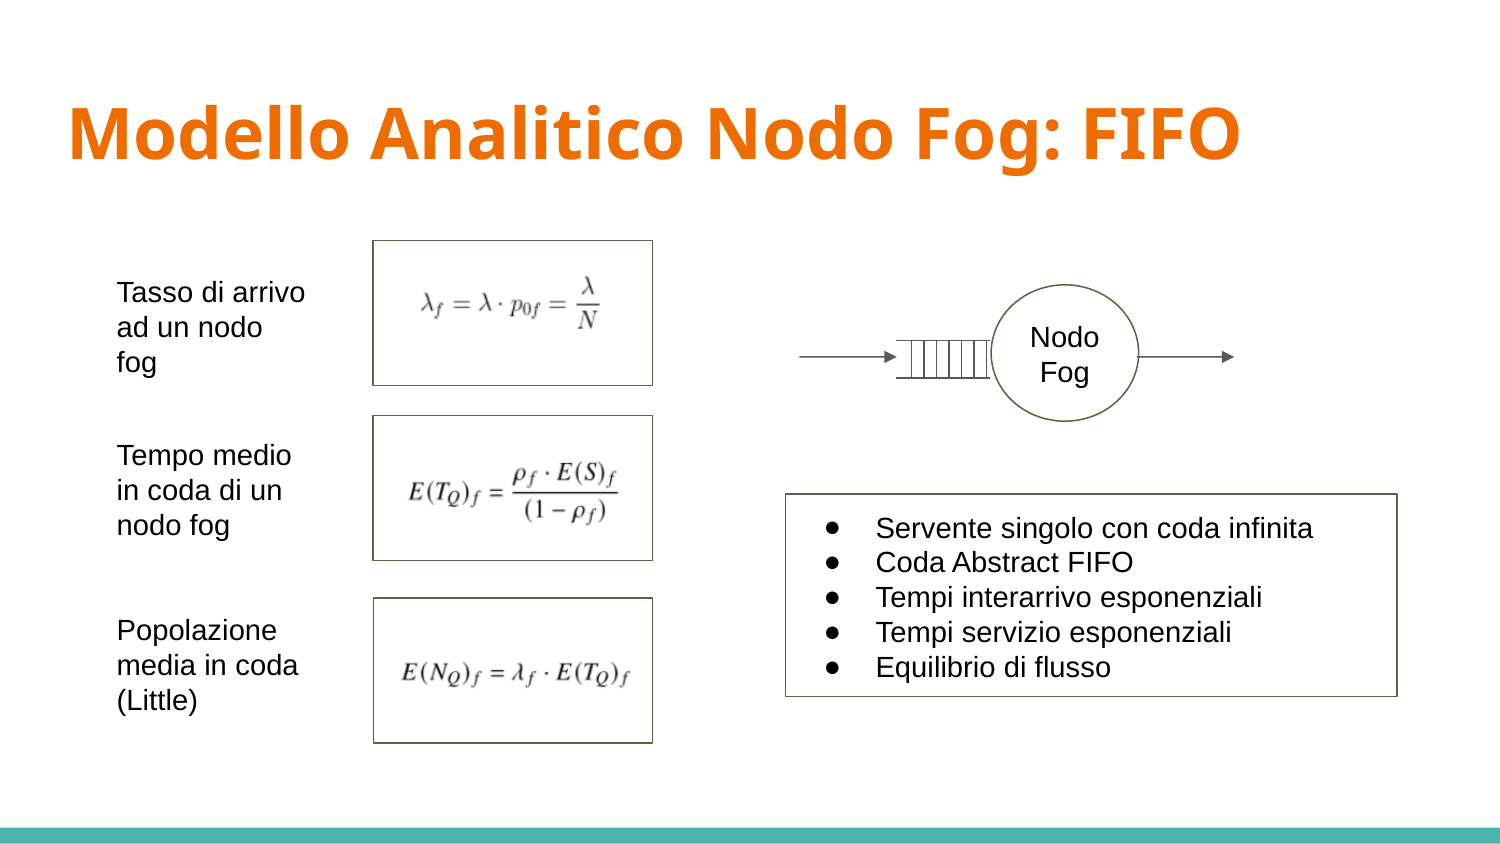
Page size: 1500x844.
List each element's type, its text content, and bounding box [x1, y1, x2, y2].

text_box [373, 240, 653, 386]
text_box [799, 284, 1235, 422]
text_box Tasso di arrivo ad un nodo fog [101, 258, 327, 394]
title Modello Analitico Nodo Fog: FIFO [51, 72, 1449, 189]
text_box Tempo medio in coda di un nodo fog [101, 421, 327, 557]
text_box Popolazione media in coda (Little) [101, 596, 327, 732]
picture [391, 434, 634, 537]
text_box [373, 597, 653, 744]
text_box Servente singolo con coda infinita Coda Abstract FIFO Tempi interarrivo esponenziali Tempi servizio esponenziali Equilibrio di flusso [785, 493, 1397, 697]
text_box [373, 415, 653, 561]
picture [393, 259, 632, 345]
